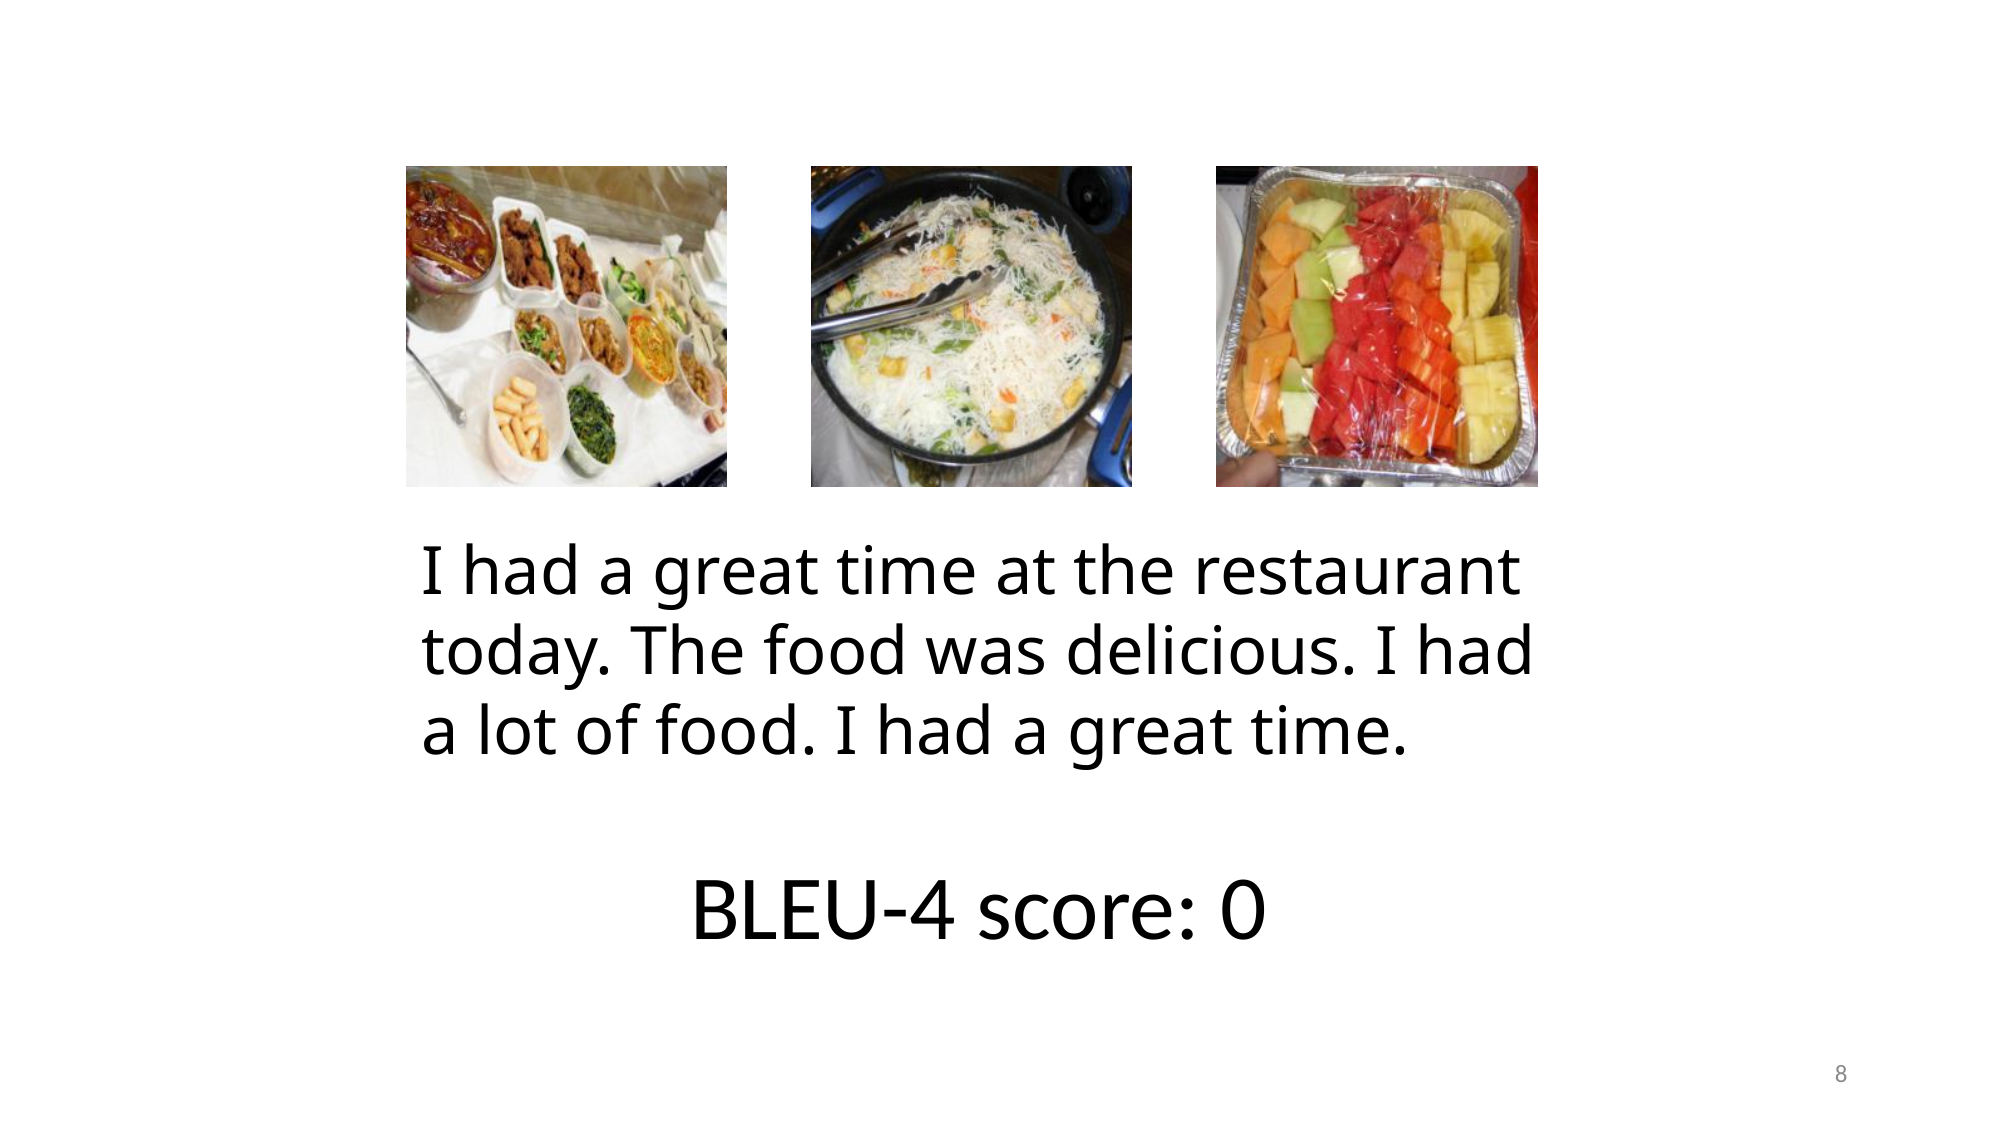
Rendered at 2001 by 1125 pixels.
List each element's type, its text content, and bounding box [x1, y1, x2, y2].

picture [1216, 166, 1538, 487]
slide_number 8 [1412, 1042, 1863, 1103]
picture [406, 166, 727, 487]
list BLEU-4 score: 0 [320, 794, 1638, 1027]
picture [811, 166, 1132, 487]
text_box I had a great time at the restaurant today. The food was delicious. I had a lot of food. I had a great time. [406, 520, 1578, 776]
